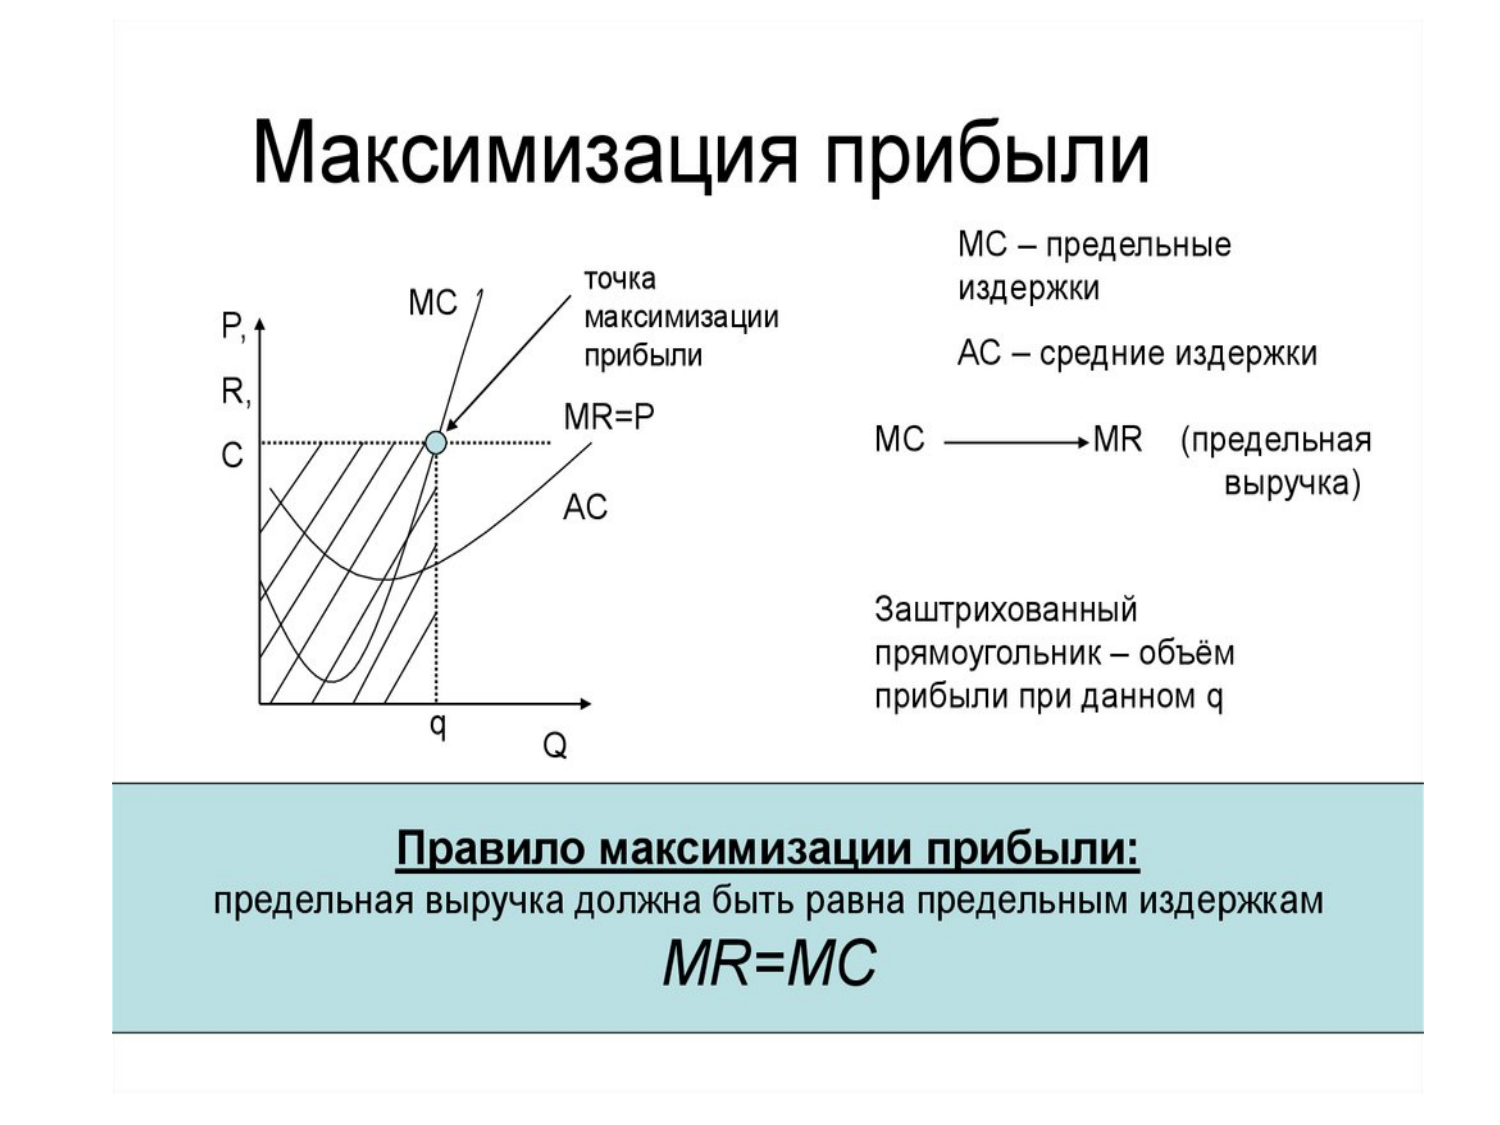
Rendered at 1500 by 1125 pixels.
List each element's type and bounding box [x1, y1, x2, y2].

picture [111, 18, 1424, 1095]
